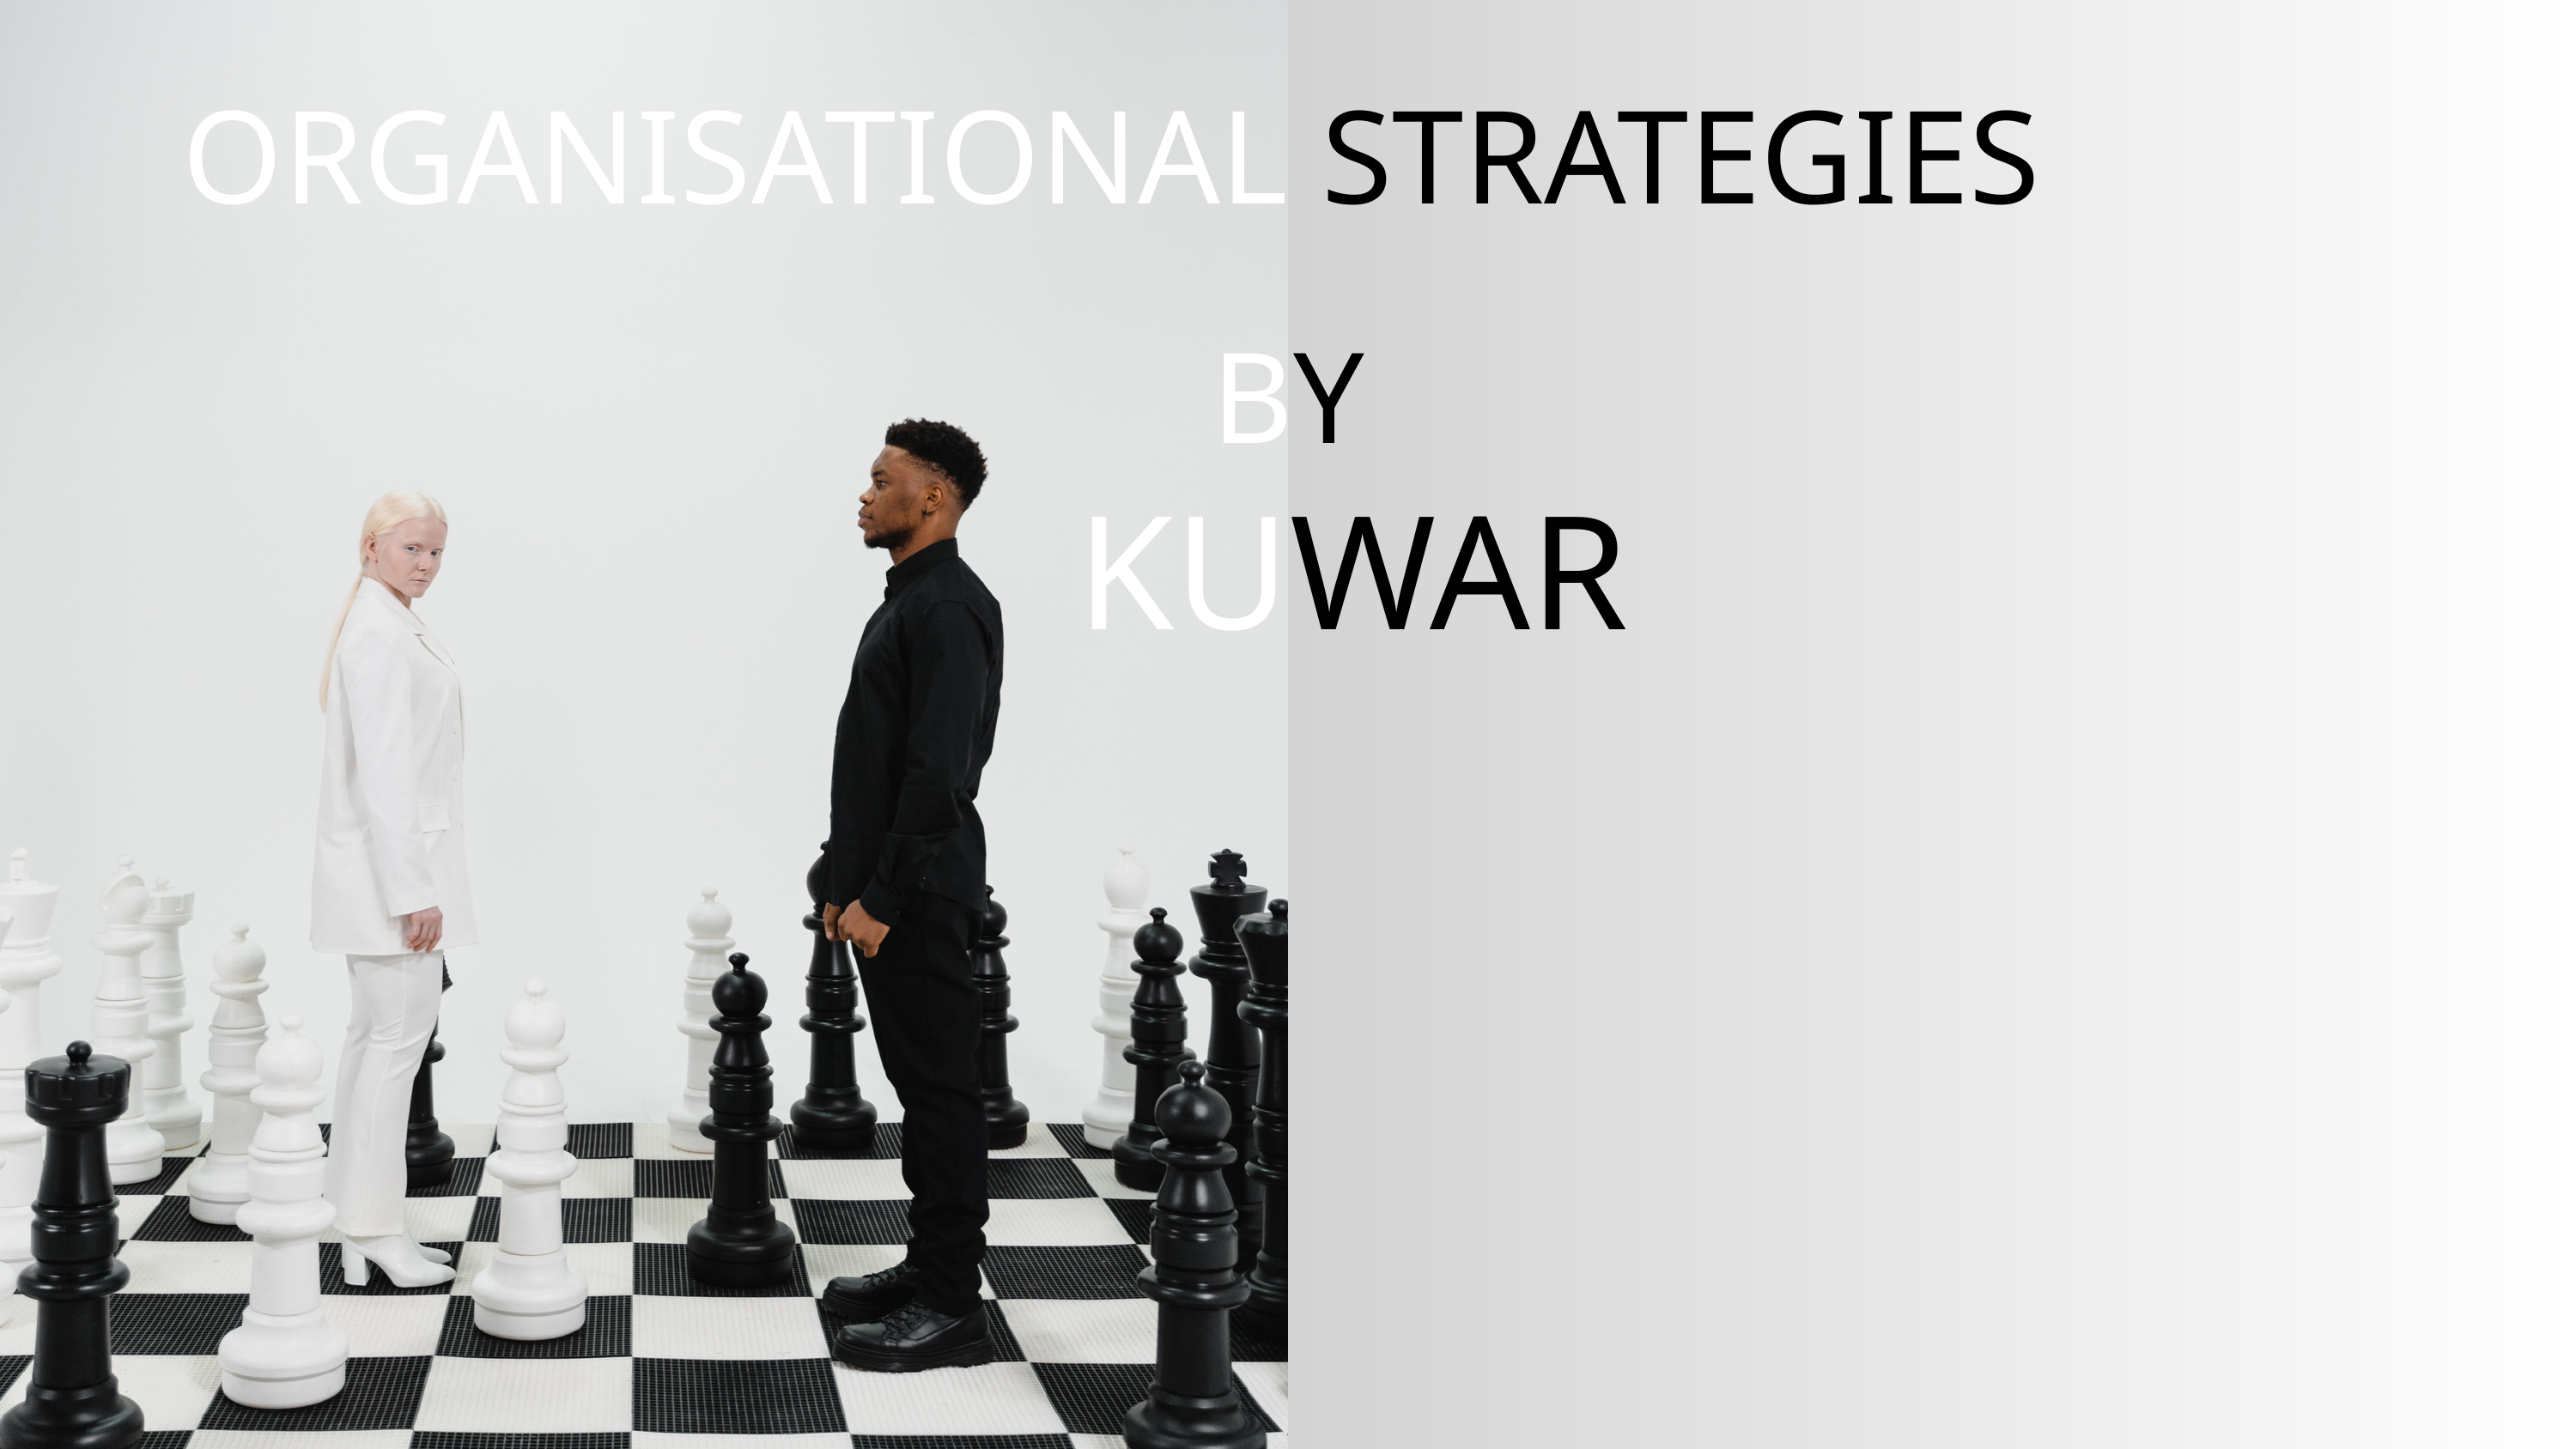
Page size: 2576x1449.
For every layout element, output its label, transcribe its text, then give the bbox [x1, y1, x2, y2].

text_box KUWAR [1291, 440, 1646, 661]
picture [0, 0, 1289, 1449]
text_box BY [1291, 306, 1376, 440]
text_box ORGANISATIONAL STRATEGIES [1291, 49, 2432, 230]
